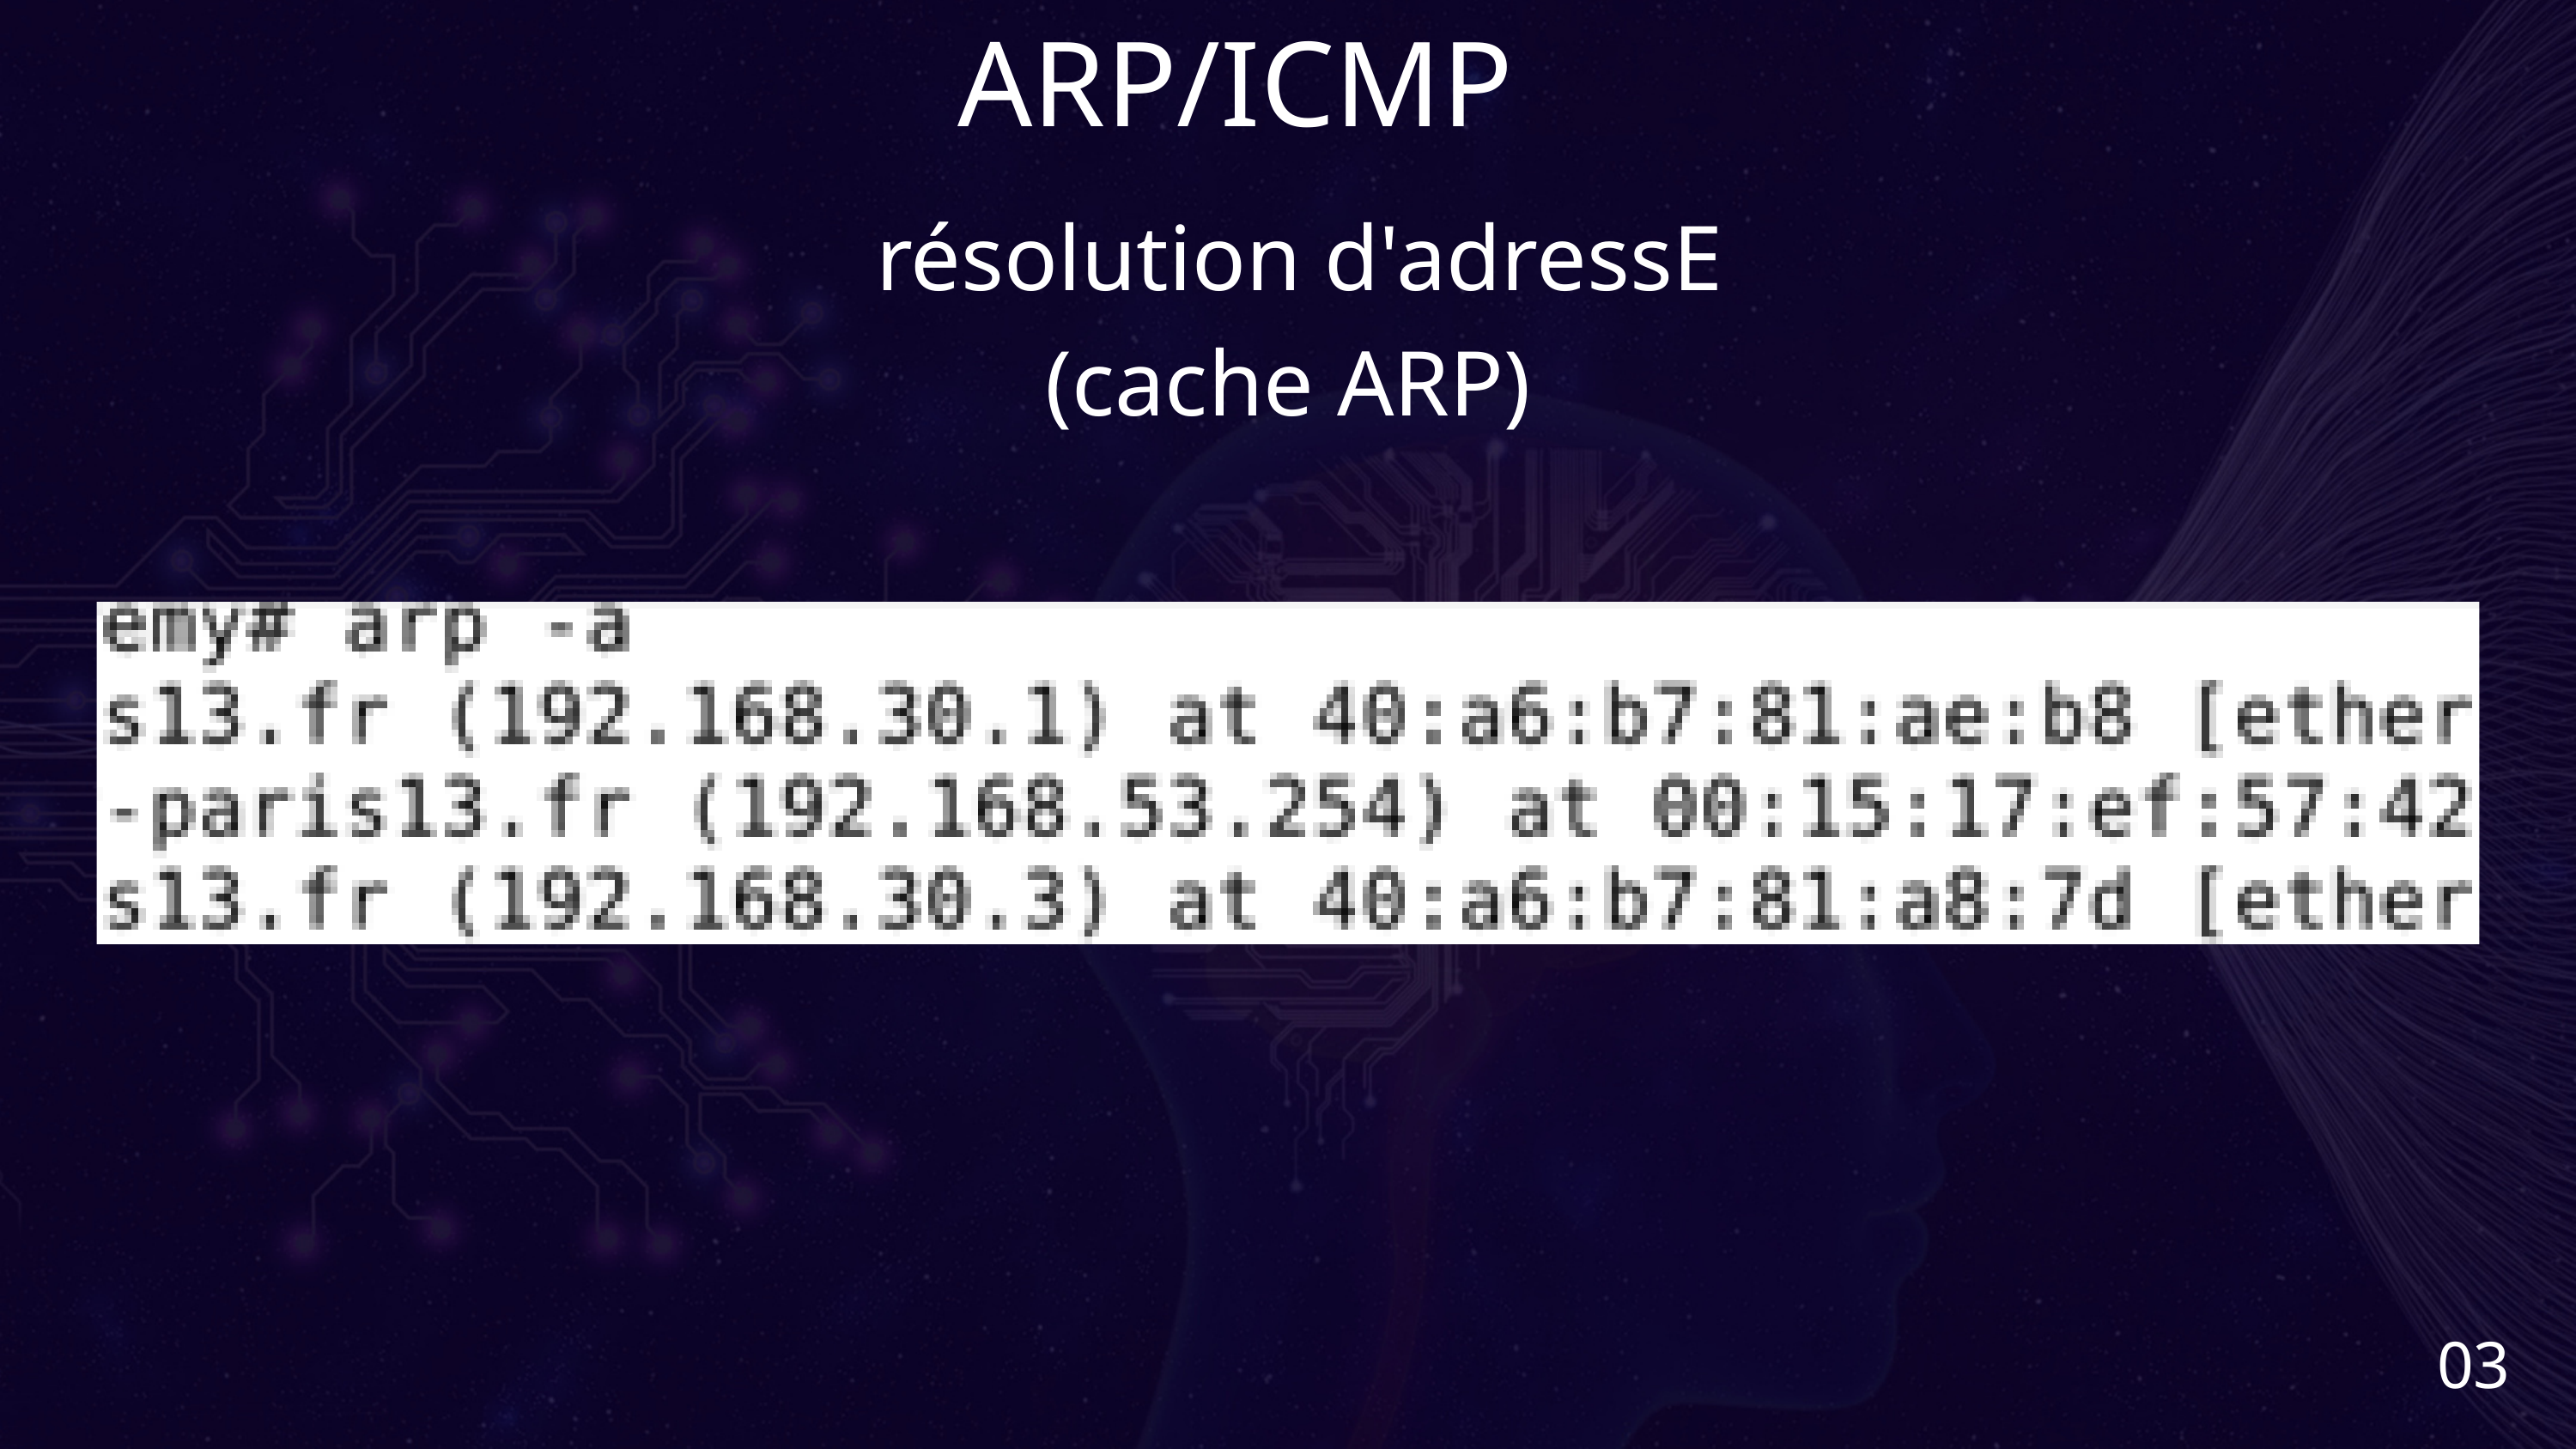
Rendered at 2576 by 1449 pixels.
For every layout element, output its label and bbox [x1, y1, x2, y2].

text_box [0, 0, 2576, 1449]
